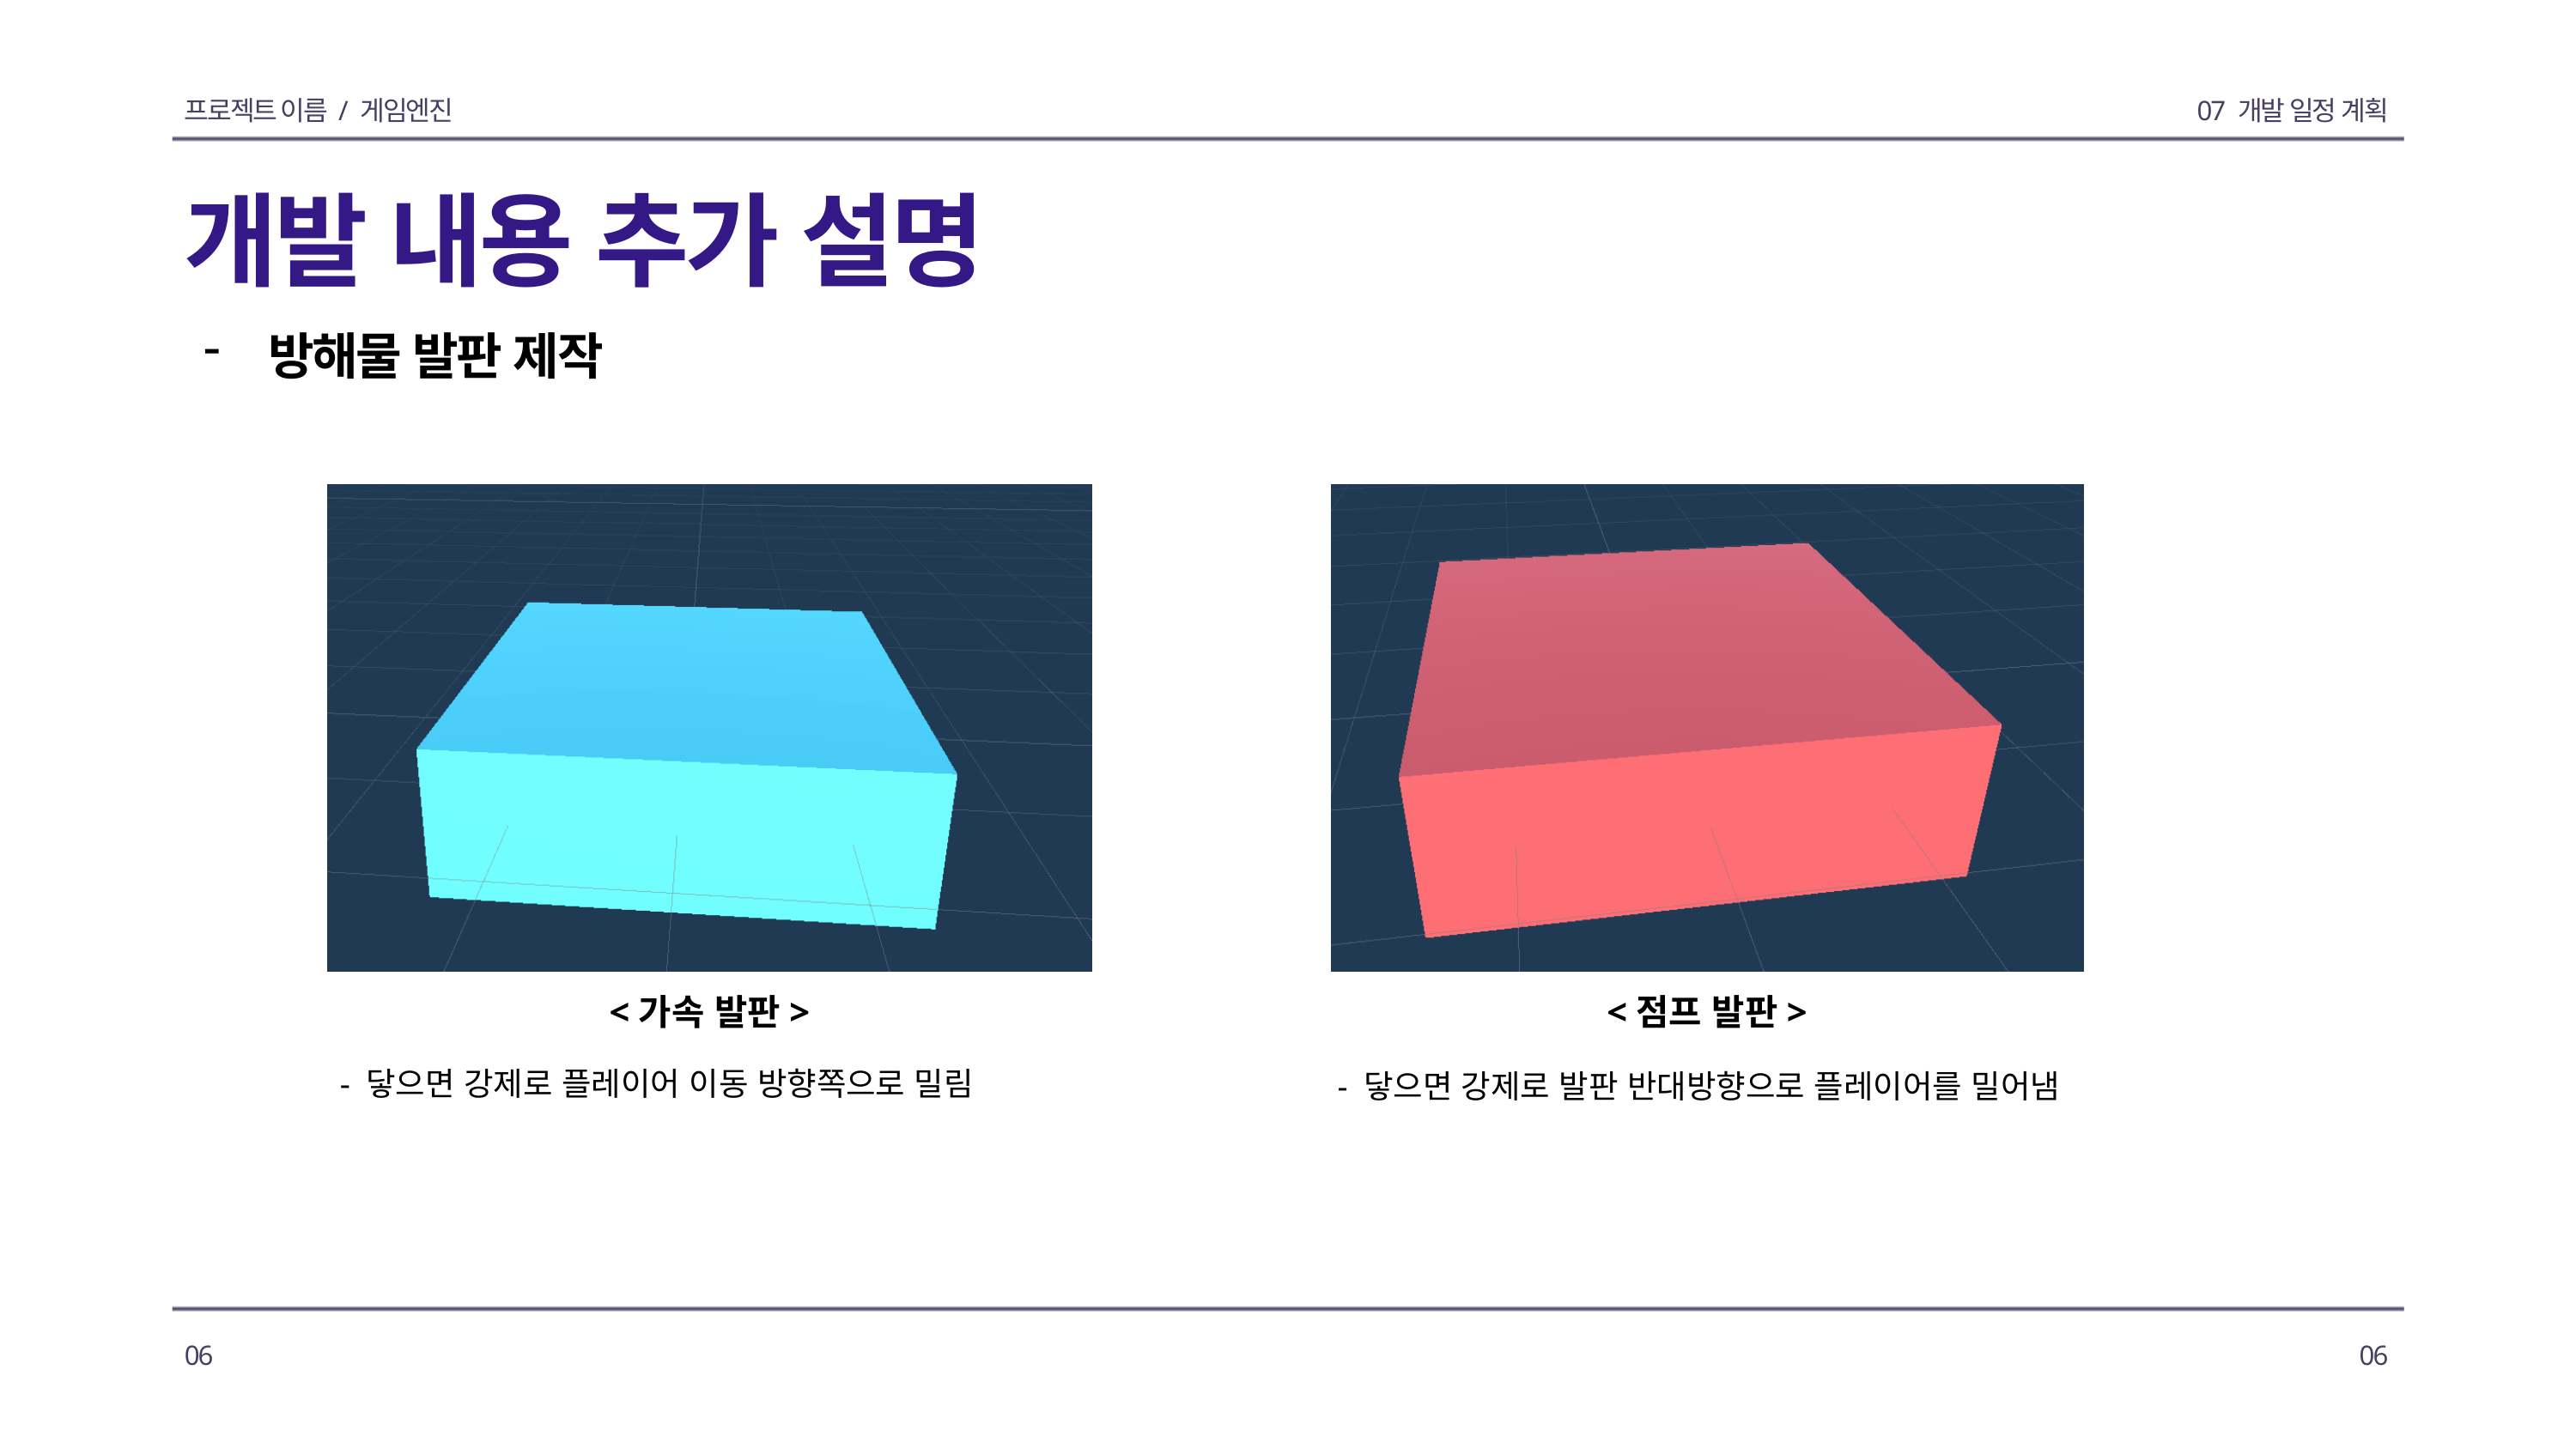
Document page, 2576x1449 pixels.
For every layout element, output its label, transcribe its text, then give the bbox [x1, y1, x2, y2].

text_box 07 개발 일정 계획 [1276, 87, 2402, 130]
text_box - 닿으면 강제로 발판 반대방향으로 플레이어를 밀어냄 [1324, 1059, 2090, 1112]
text_box <점프 발판> [1594, 983, 1820, 1039]
picture [1330, 484, 2084, 972]
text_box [171, 1302, 2404, 1315]
text_box 방해물 발판 제작 [191, 318, 2295, 391]
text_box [171, 132, 2404, 146]
text_box - 닿으면 강제로 플레이어 이동 방향쪽으로 밀림 [327, 1057, 1092, 1108]
picture [326, 484, 1092, 972]
text_box 06 [172, 1331, 534, 1377]
text_box <가속 발판> [596, 983, 823, 1039]
text_box 06 [2236, 1331, 2402, 1377]
text_box 개발 내용 추가 설명 [172, 170, 1364, 306]
text_box 프로젝트 이름 / 게임엔진 [172, 87, 913, 131]
